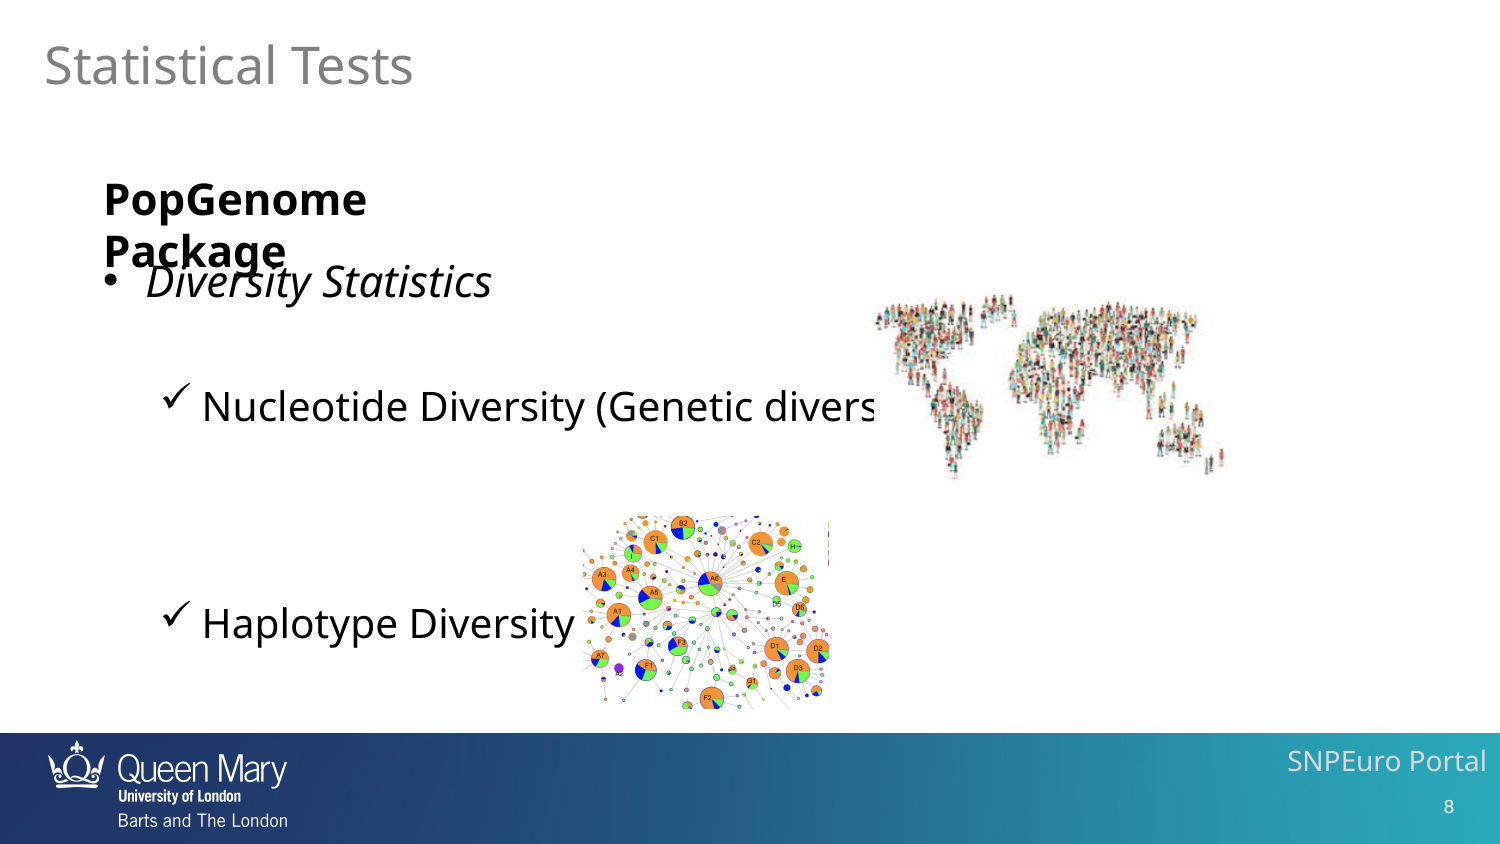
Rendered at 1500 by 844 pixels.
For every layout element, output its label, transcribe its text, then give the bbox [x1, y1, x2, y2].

text_box PopGenome Package [88, 163, 566, 246]
text_box Diversity Statistics Nucleotide Diversity (Genetic diversity) Haplotype Diversity [88, 246, 1371, 745]
picture [0, 733, 1500, 844]
picture [874, 290, 1230, 482]
text_box SNPEuro Portal [1272, 735, 1500, 785]
picture [583, 516, 829, 709]
text_box Statistical Tests [29, 24, 1453, 93]
